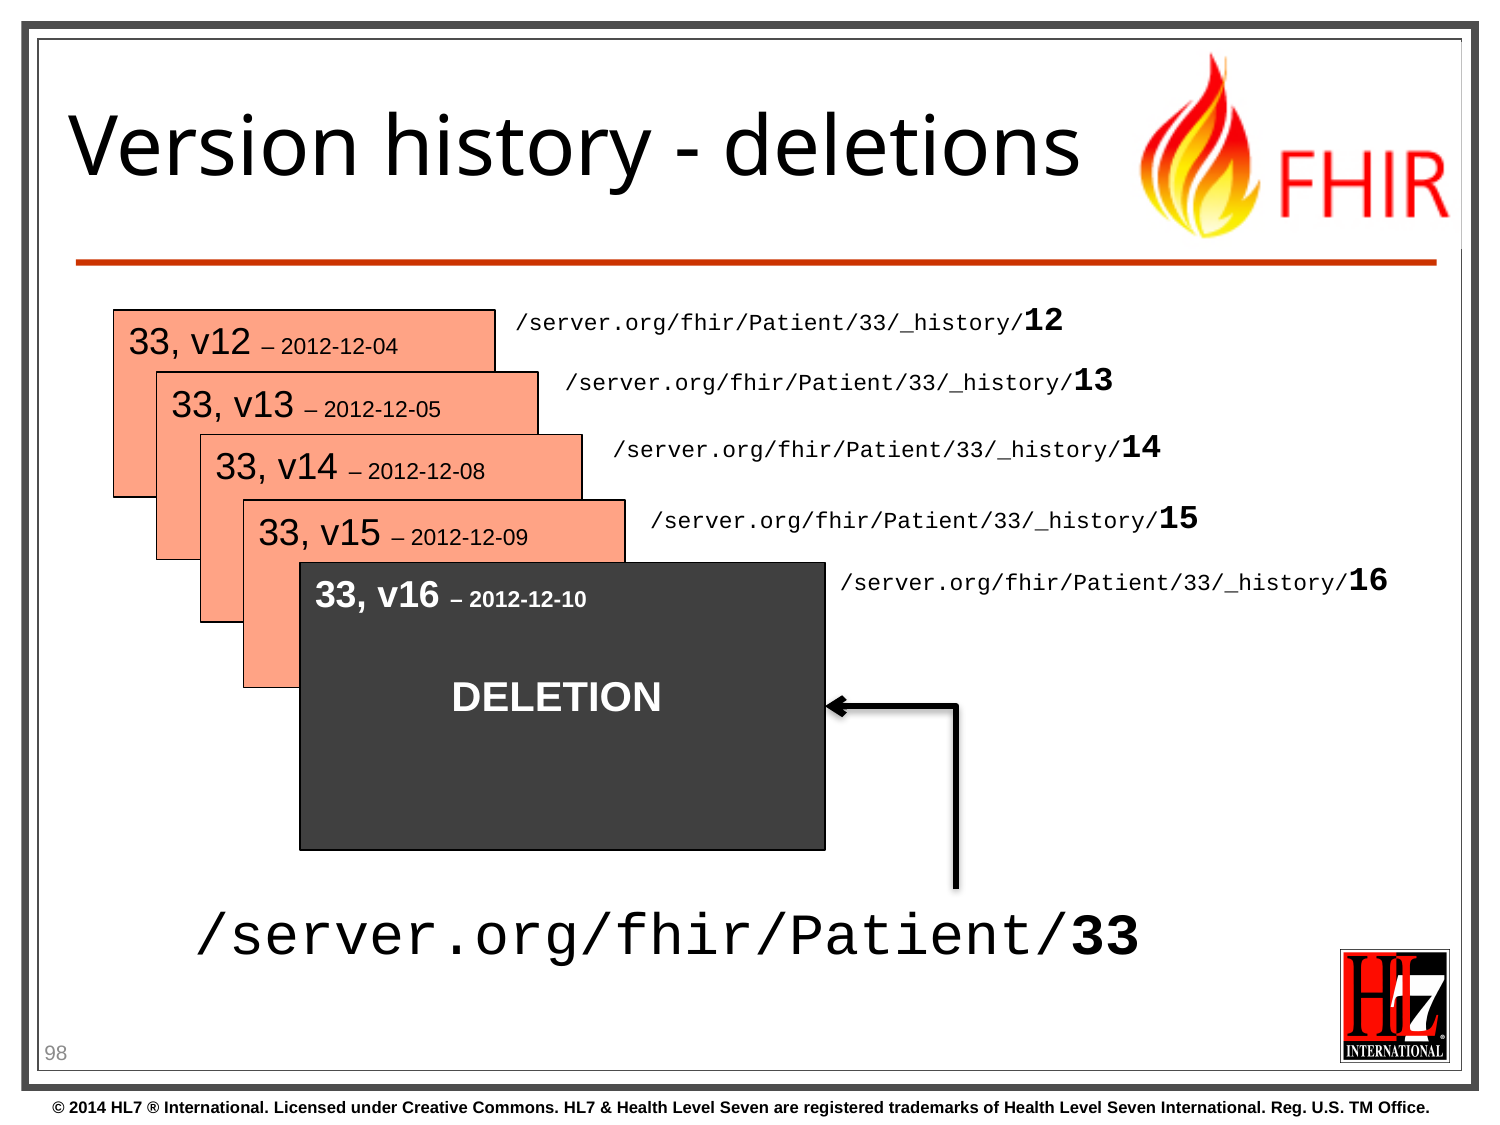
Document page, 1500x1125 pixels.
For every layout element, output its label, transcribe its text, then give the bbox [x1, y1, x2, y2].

text_box 33, v15 – 2012-12-09 [243, 500, 625, 688]
text_box /server.org/fhir/Patient/33 [180, 889, 1213, 974]
picture [1128, 42, 1462, 249]
slide_number 98 [29, 1034, 148, 1071]
text_box /server.org/fhir/Patient/33/_history/13 [549, 349, 1338, 405]
text_box 33, v12 – 2012-12-04 [113, 309, 495, 498]
text_box /server.org/fhir/Patient/33/_history/15 [635, 487, 1440, 543]
text_box /server.org/fhir/Patient/33/_history/12 [500, 289, 1250, 345]
text_box /server.org/fhir/Patient/33/_history/14 [597, 416, 1400, 472]
text_box /server.org/fhir/Patient/33/_history/16 [825, 549, 1463, 605]
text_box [798, 731, 983, 864]
title Version history - deletions [53, 54, 1128, 249]
text_box 33, v14 – 2012-12-08 [200, 434, 582, 623]
text_box 33, v16 – 2012-12-10 DELETION [299, 562, 825, 850]
picture [1340, 949, 1450, 1063]
text_box 33, v13 – 2012-12-05 [156, 372, 538, 560]
